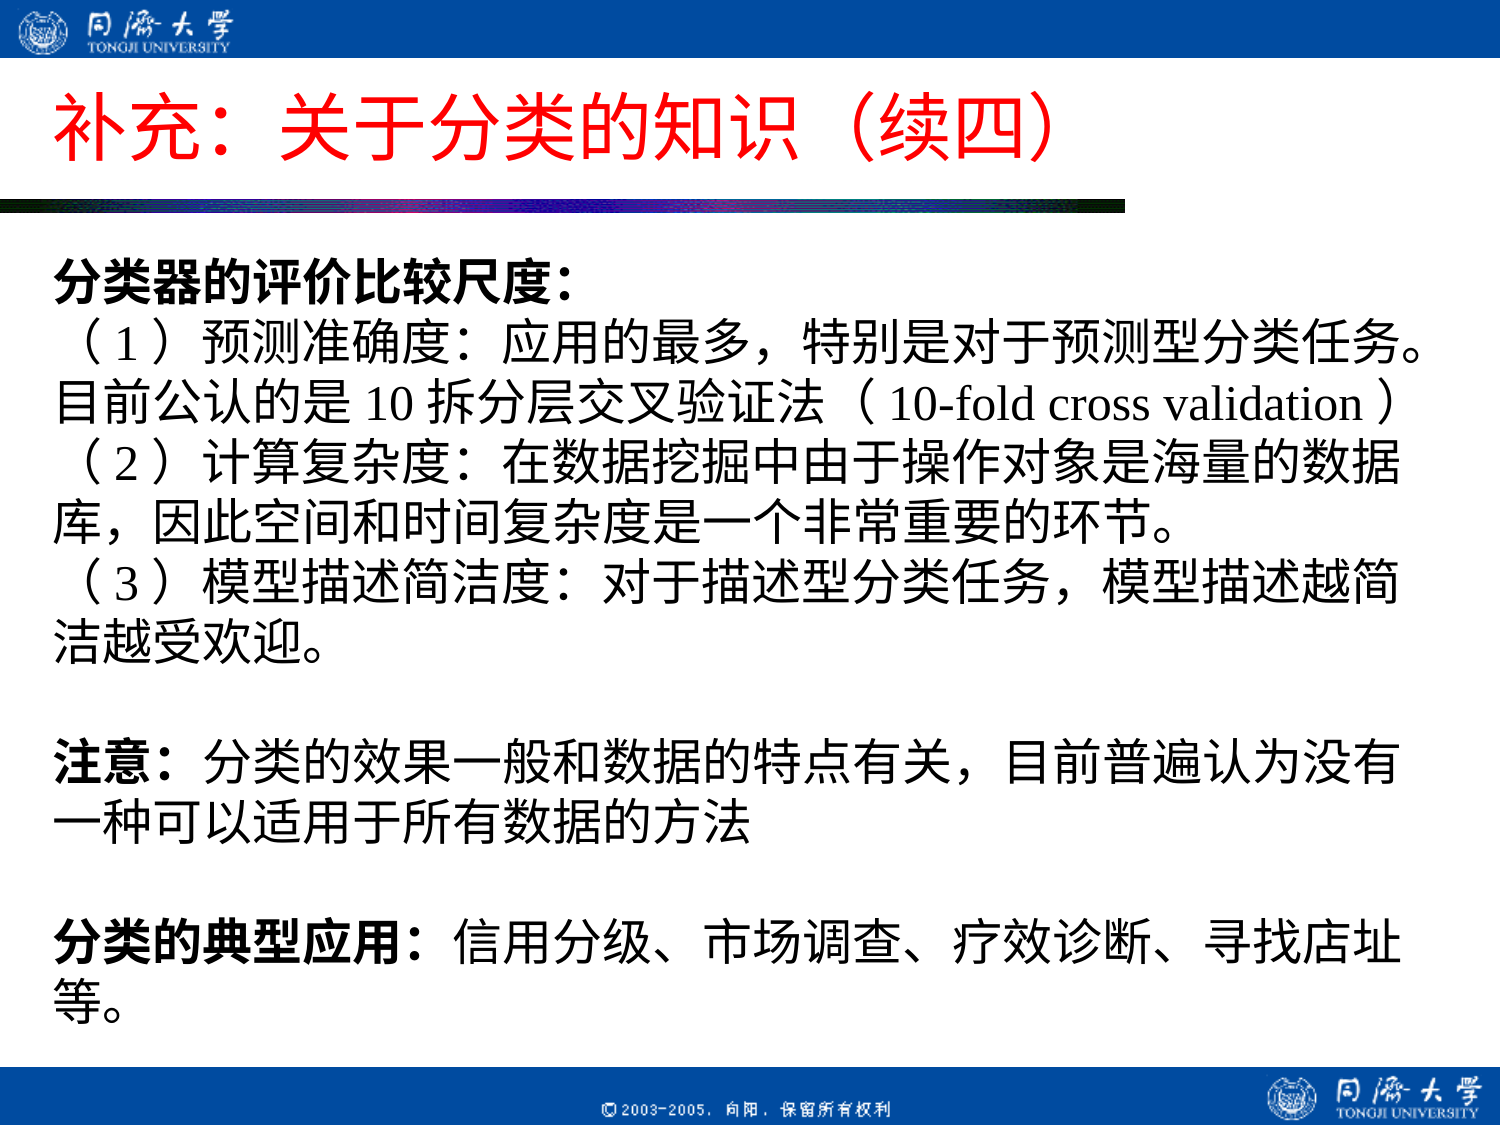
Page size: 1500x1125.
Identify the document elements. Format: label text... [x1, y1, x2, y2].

picture [0, 0, 1500, 58]
picture [0, 199, 1125, 213]
title 补充：关于分类的知识（续四） [37, 62, 1388, 188]
picture [0, 1067, 1500, 1125]
text_box 分类器的评价比较尺度： （1）预测准确度：应用的最多，特别是对于预测型分类任务。目前公认的是10拆分层交叉验证法（10-fold cross validation） （2）计算复杂度：在数据挖掘中由于操作对象是海量的数据库，因此空间和时间复杂度是一个非常重要的环节。 （3）模型描述简洁度：对于描述型分类任务，模型描述越简洁越受欢迎。 注意：分类的效果一般和数据的特点有关，目前普遍认为没有一种可以适用于所有数据的方法 分类的典型应用：信用分级、市场调查、疗效诊断、寻找店址等。 [37, 243, 1459, 1039]
